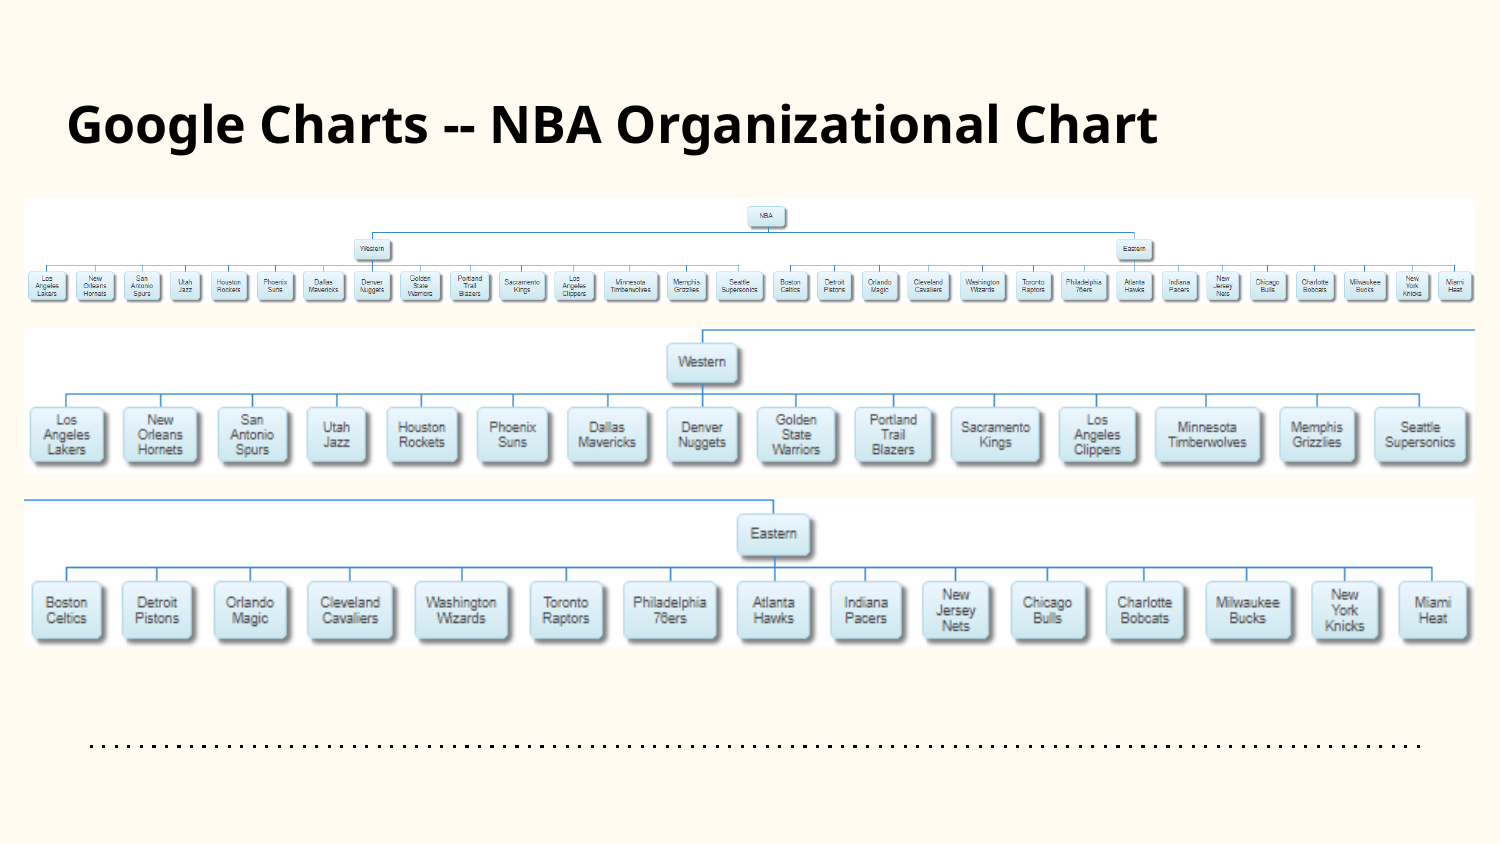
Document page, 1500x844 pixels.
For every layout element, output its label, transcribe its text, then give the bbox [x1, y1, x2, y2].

picture [24, 328, 1476, 474]
title Google Charts -- NBA Organizational Chart [51, 72, 1449, 174]
picture [24, 198, 1476, 304]
picture [24, 498, 1476, 647]
